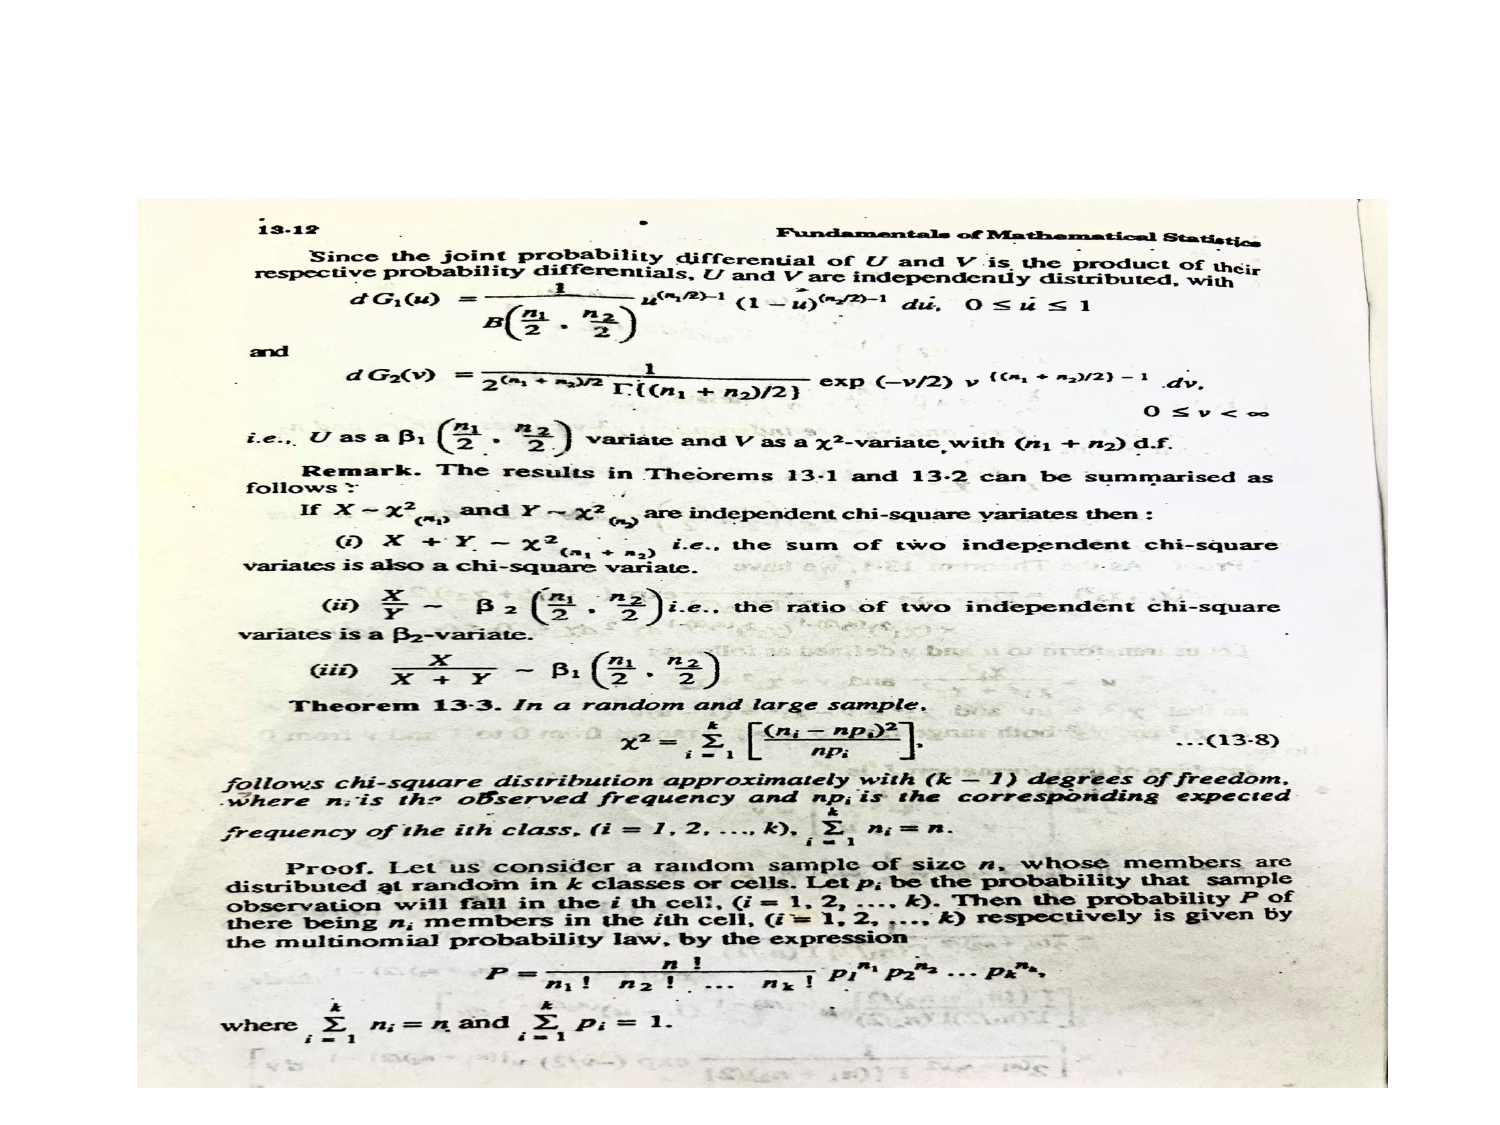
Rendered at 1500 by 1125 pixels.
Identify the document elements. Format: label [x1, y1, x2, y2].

list [137, 199, 1388, 1088]
